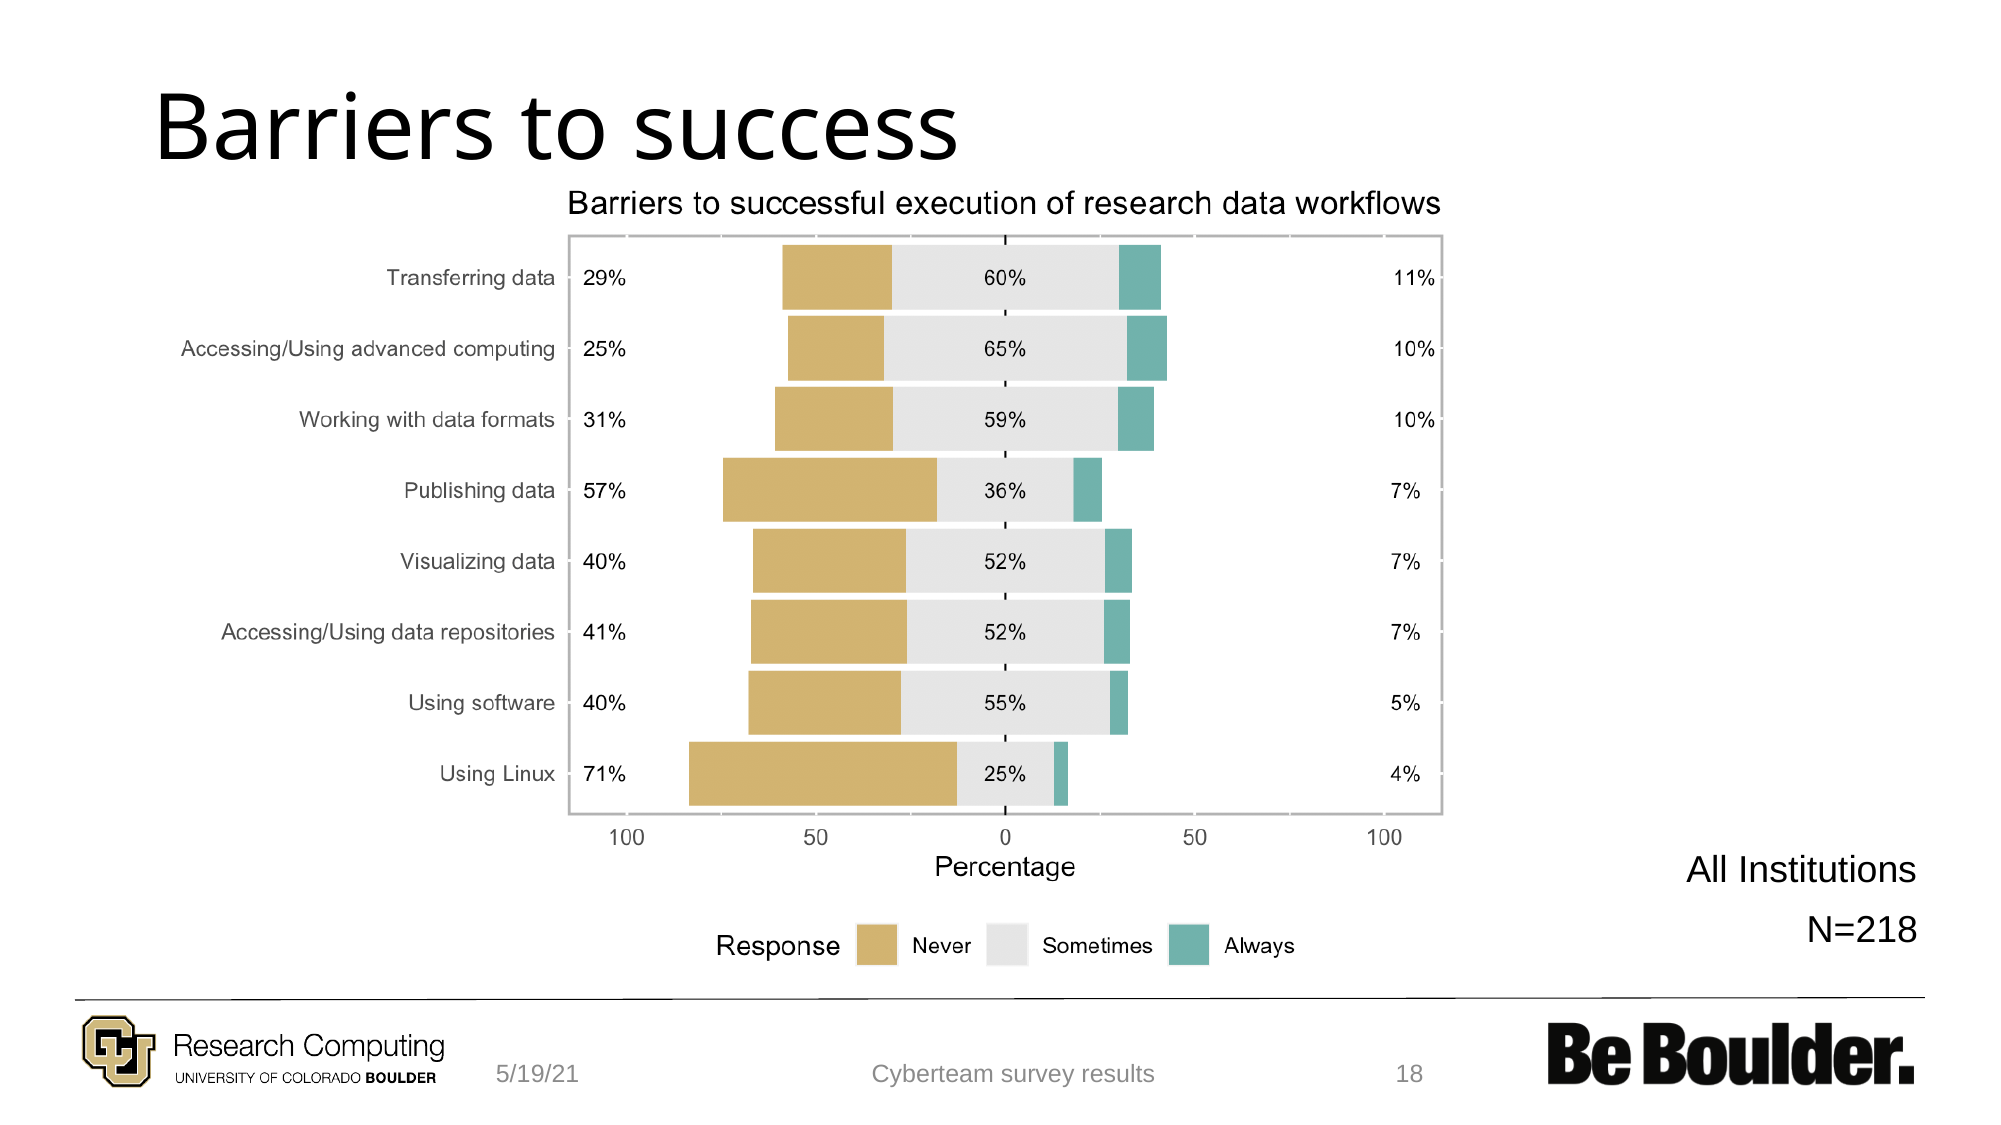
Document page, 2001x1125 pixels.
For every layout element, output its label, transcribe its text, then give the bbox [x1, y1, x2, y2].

slide_number 18 [1380, 1042, 1525, 1103]
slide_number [480, 1042, 615, 1103]
text_box N=218 [1791, 898, 1933, 958]
picture [1524, 1015, 1938, 1088]
footer Cyberteam survey results [676, 1042, 1352, 1103]
picture [81, 1015, 444, 1088]
text_box All Institutions [1671, 837, 1933, 898]
picture [117, 141, 1483, 984]
title Barriers to success [137, 21, 1863, 239]
